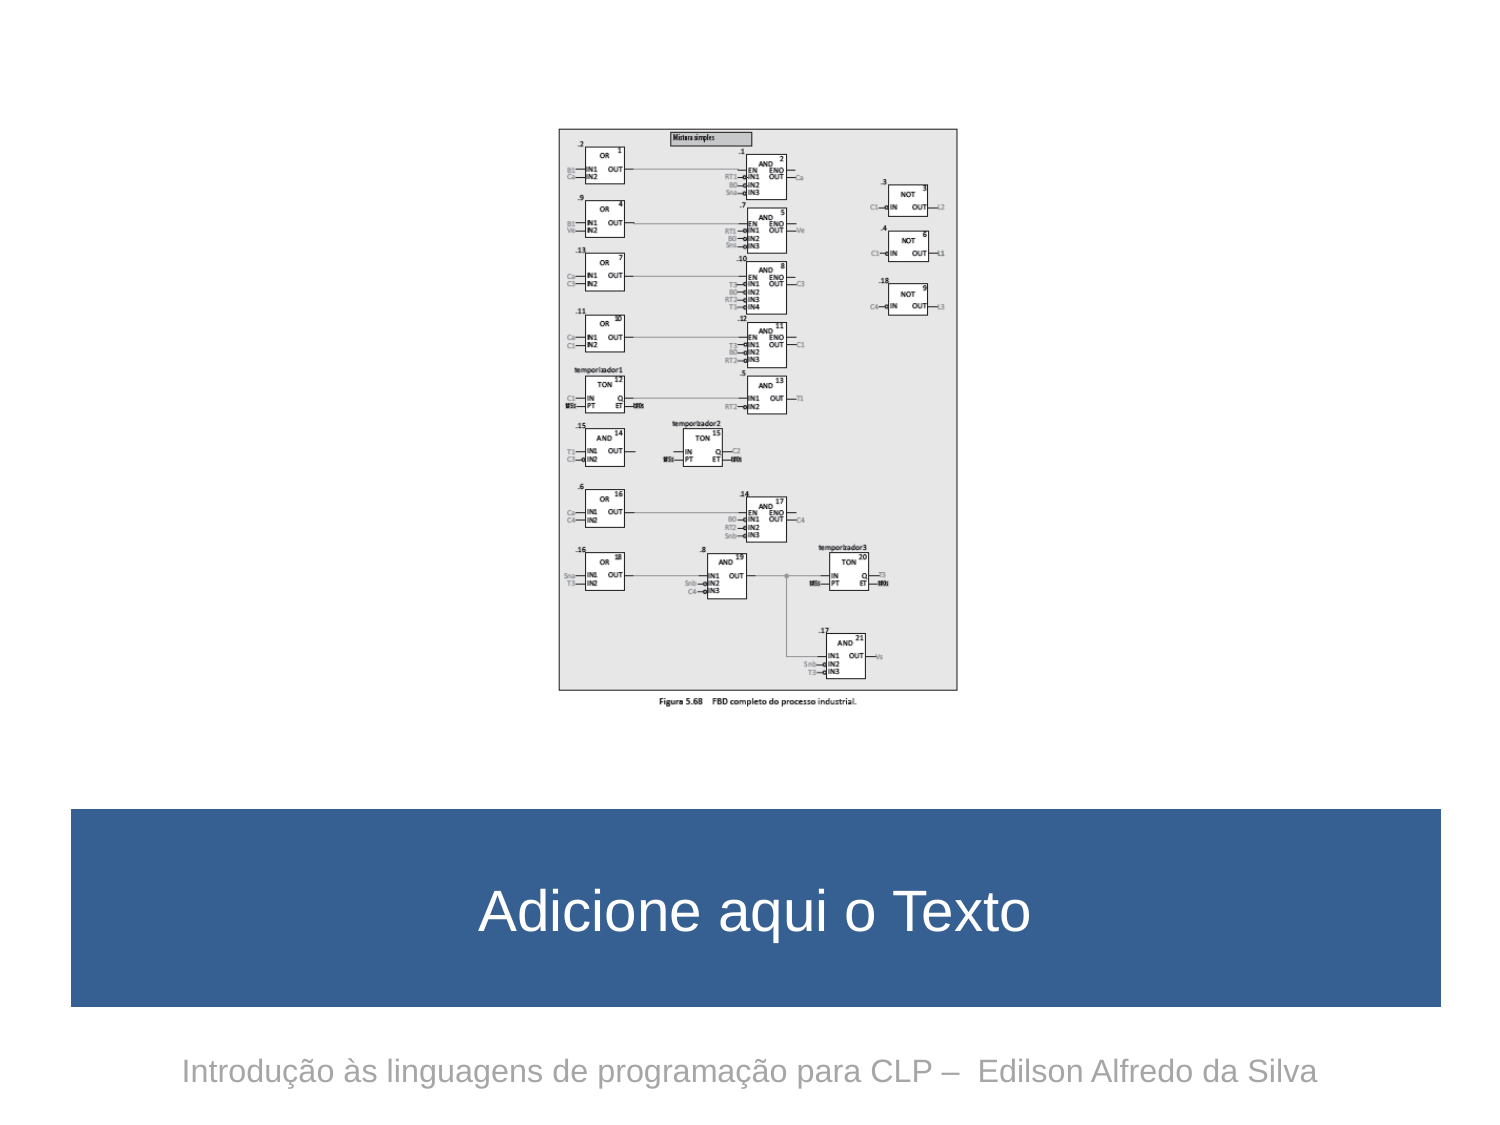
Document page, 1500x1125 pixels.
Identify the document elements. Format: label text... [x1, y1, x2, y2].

picture [544, 114, 967, 717]
text_box Adicione aqui o Texto [70, 808, 1442, 1008]
footer Introdução às linguagens de programação para CLP – Edilson Alfredo da Silva [0, 1042, 1500, 1103]
